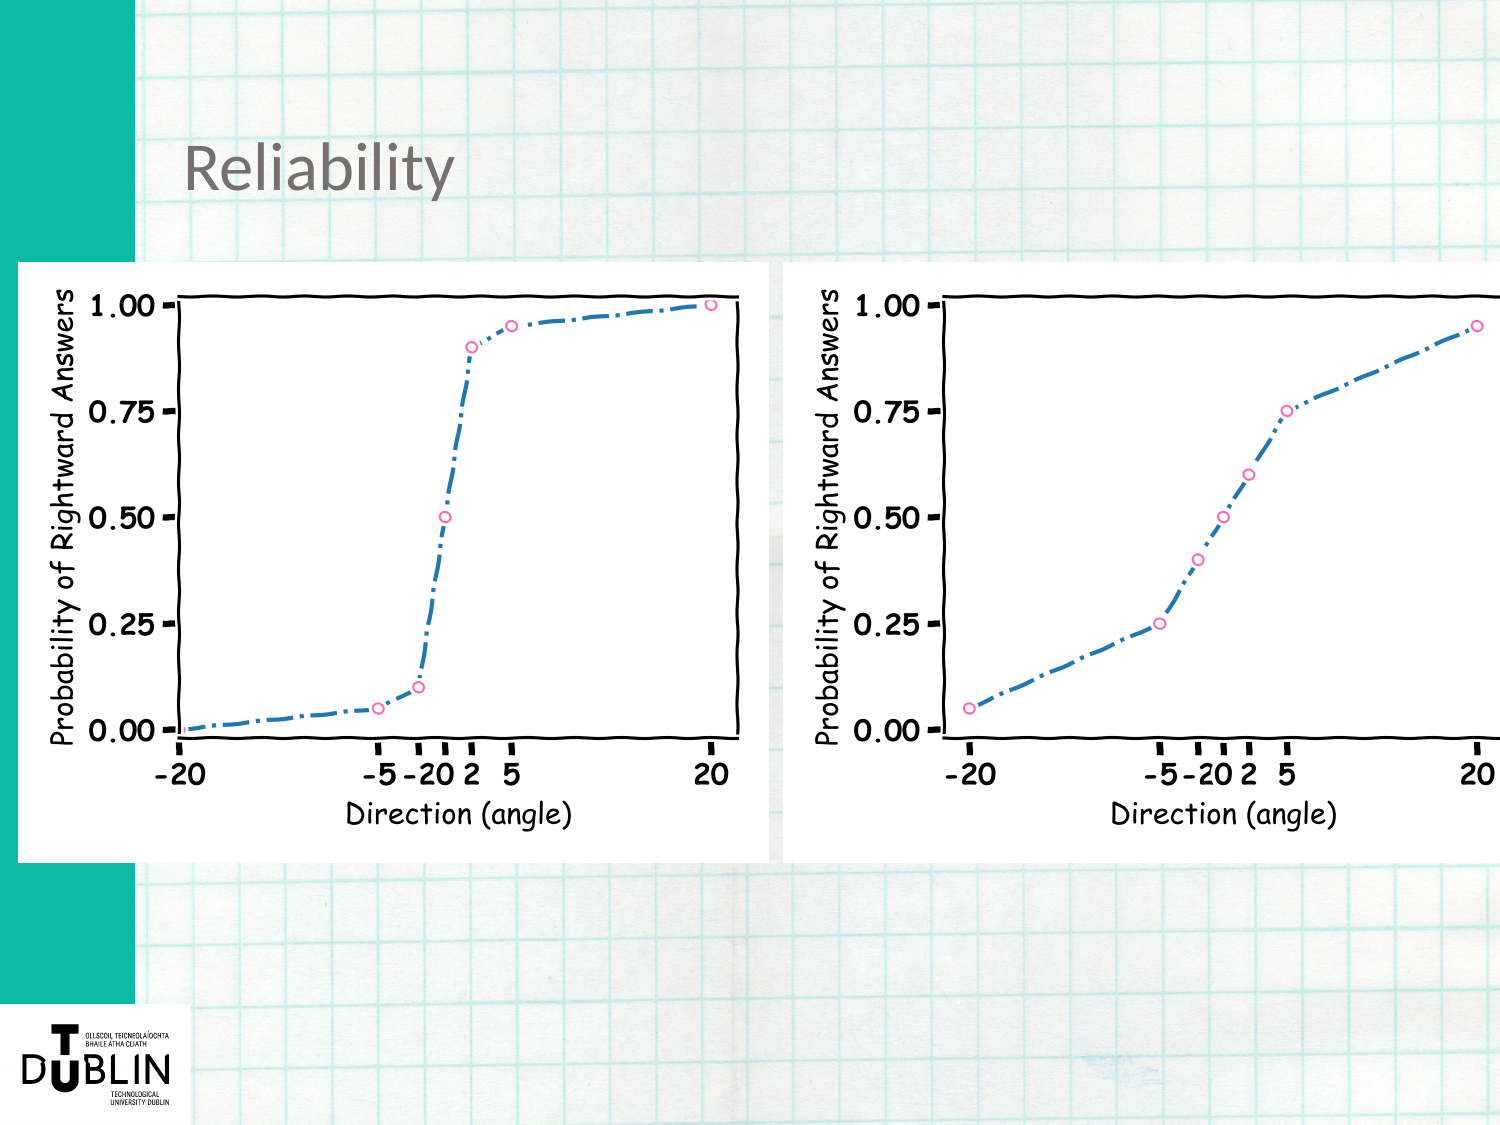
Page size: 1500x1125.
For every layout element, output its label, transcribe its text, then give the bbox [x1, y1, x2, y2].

title Reliability [168, 59, 1075, 278]
picture [0, 0, 1500, 1125]
